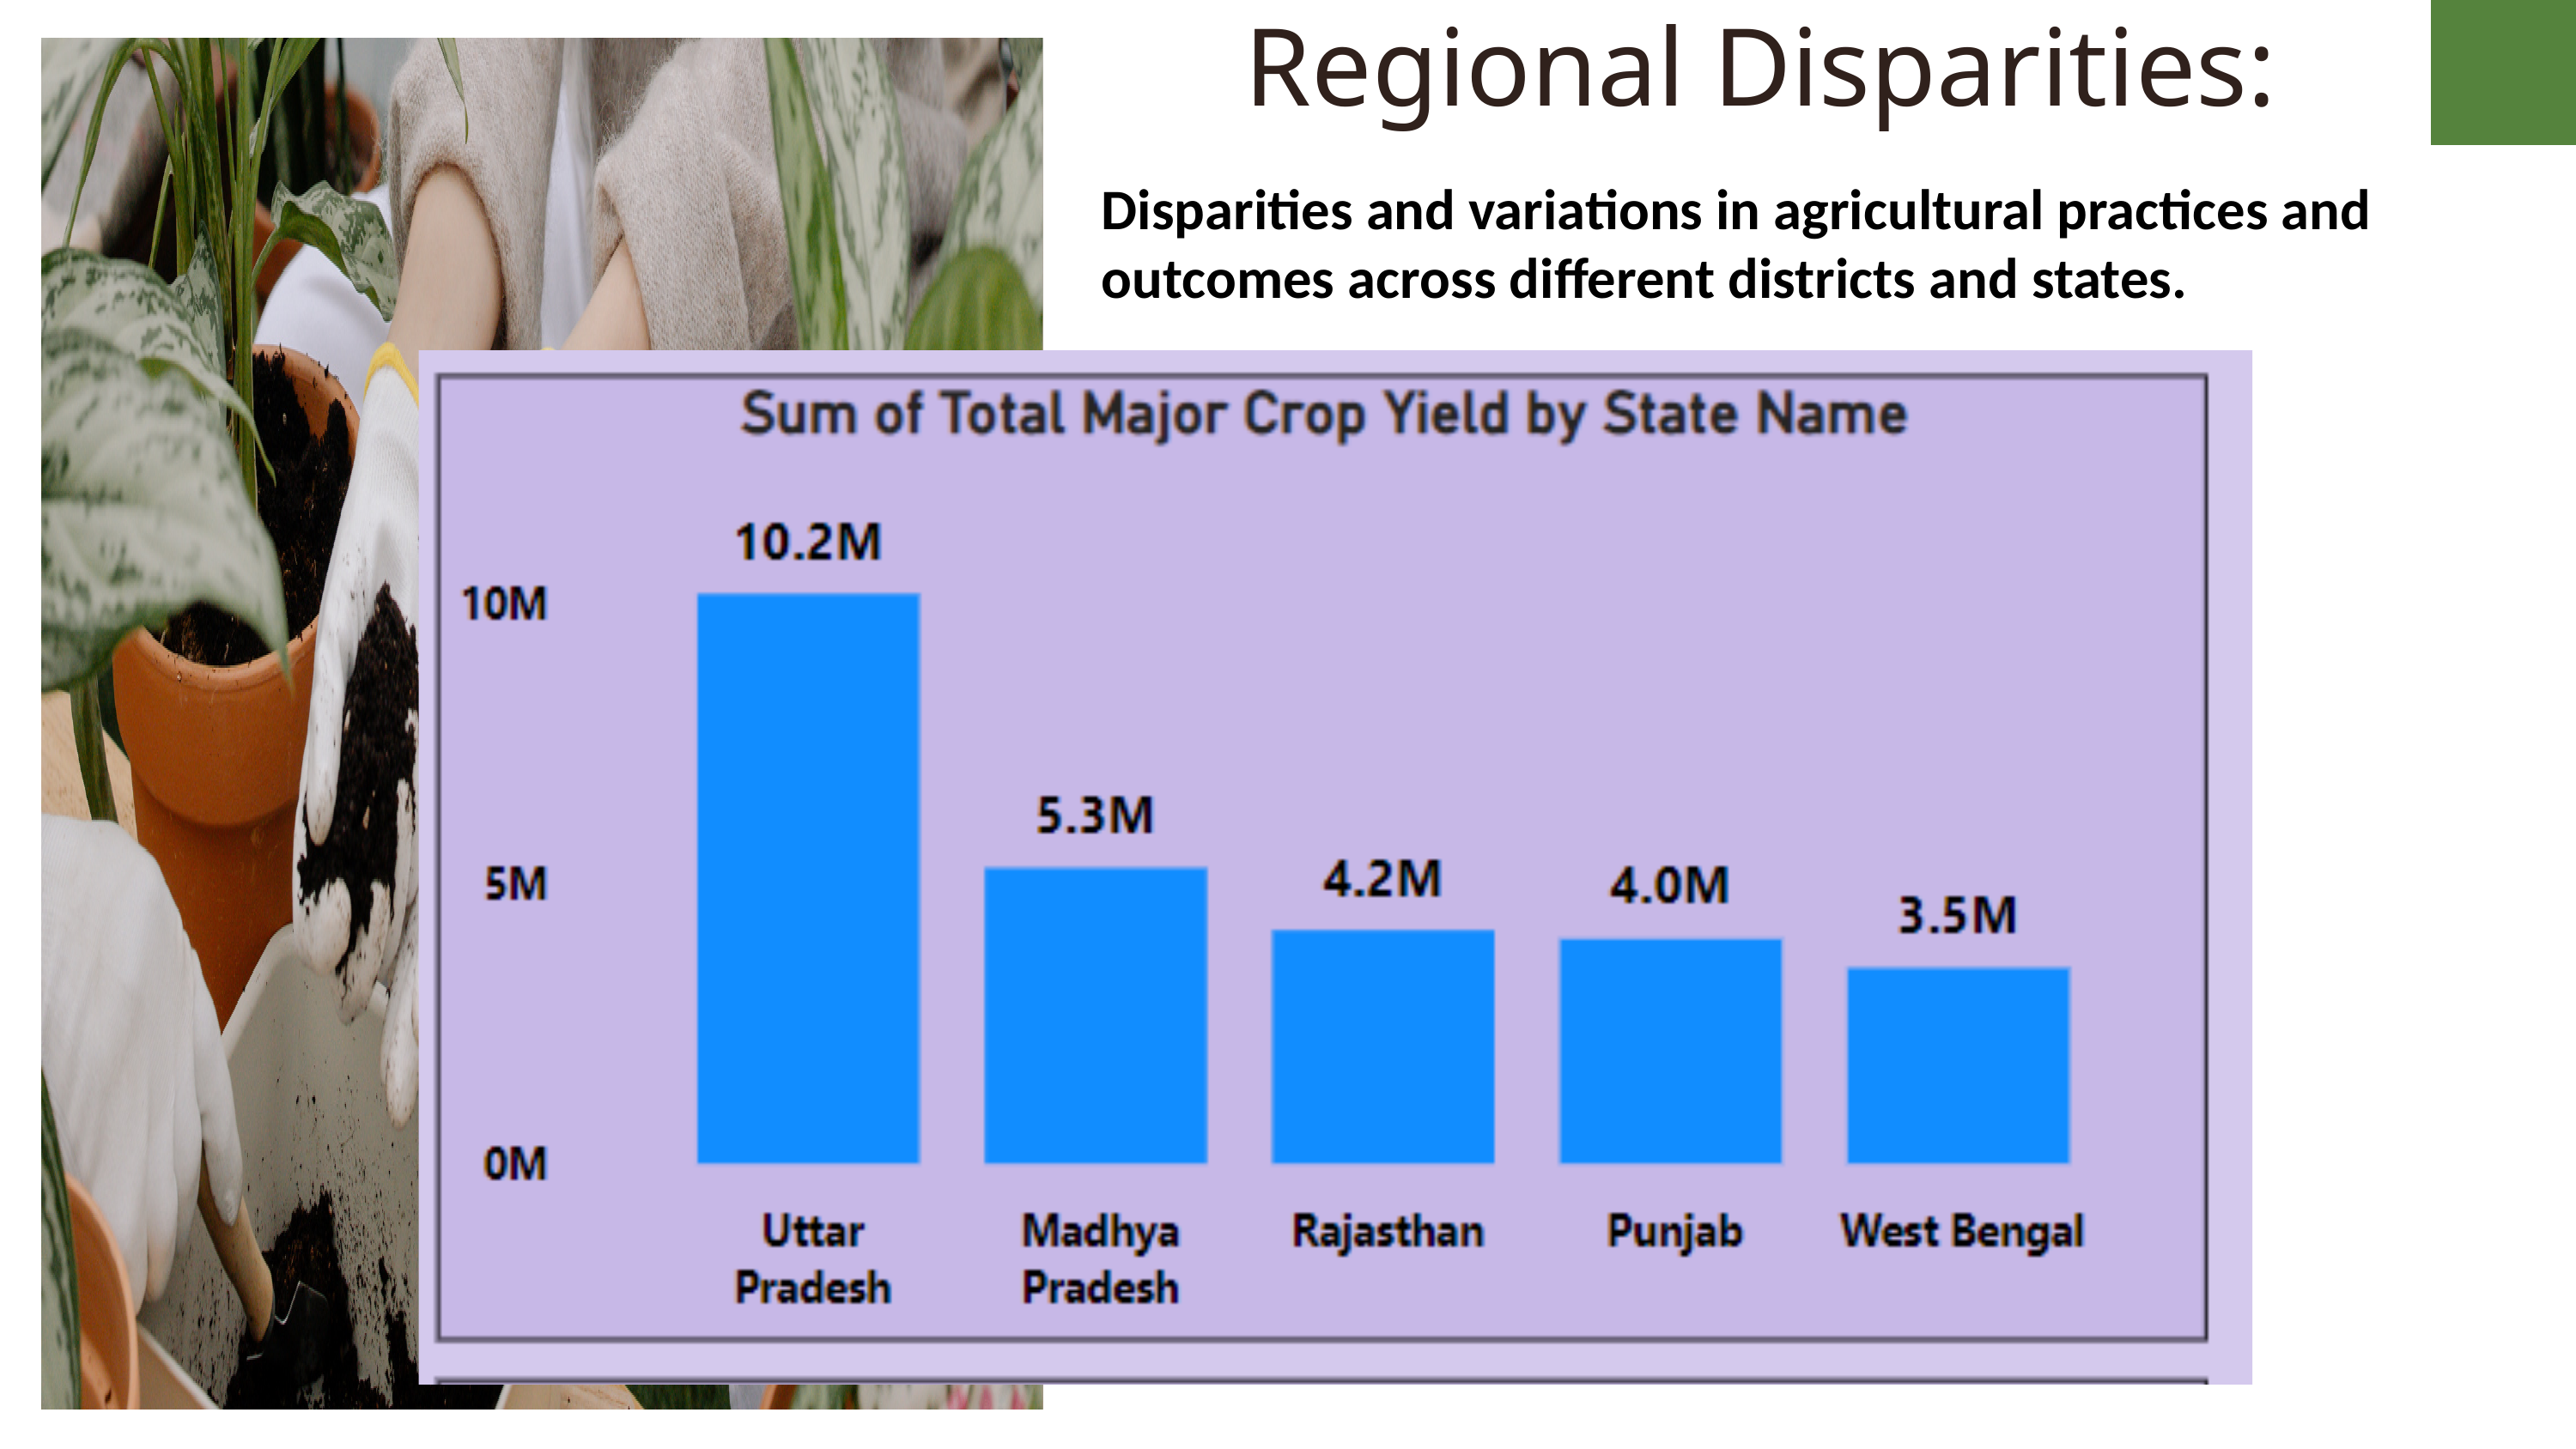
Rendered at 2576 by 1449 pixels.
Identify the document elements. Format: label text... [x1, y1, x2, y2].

text_box Regional Disparities: [1244, 27, 2394, 128]
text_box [40, 38, 1043, 1410]
picture [418, 350, 2253, 1385]
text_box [2430, 0, 2576, 145]
text_box Disparities and variations in agricultural practices and outcomes across different districts and states. [1089, 166, 2394, 317]
